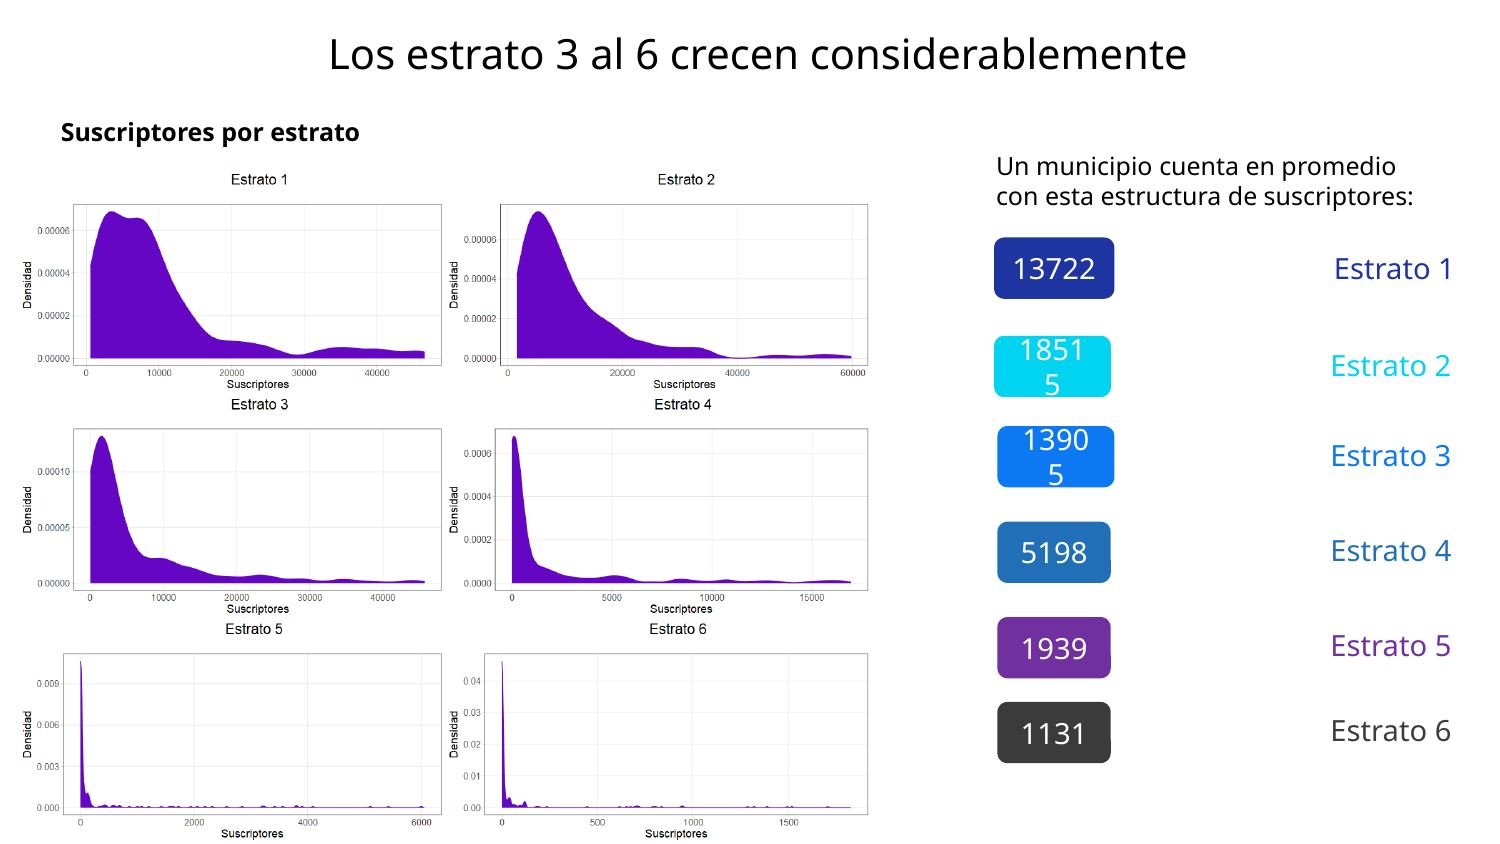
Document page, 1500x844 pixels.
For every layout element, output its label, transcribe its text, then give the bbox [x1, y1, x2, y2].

text_box Suscriptores por estrato [45, 91, 872, 170]
picture [19, 170, 872, 844]
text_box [993, 335, 1467, 398]
title Los estrato 3 al 6 crecen considerablemente [45, 12, 1471, 92]
text_box Un municipio cuenta en promedio con esta estructura de suscriptores: [981, 123, 1444, 238]
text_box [993, 237, 1471, 300]
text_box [997, 616, 1467, 679]
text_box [997, 521, 1467, 584]
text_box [997, 425, 1467, 488]
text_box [997, 701, 1467, 764]
